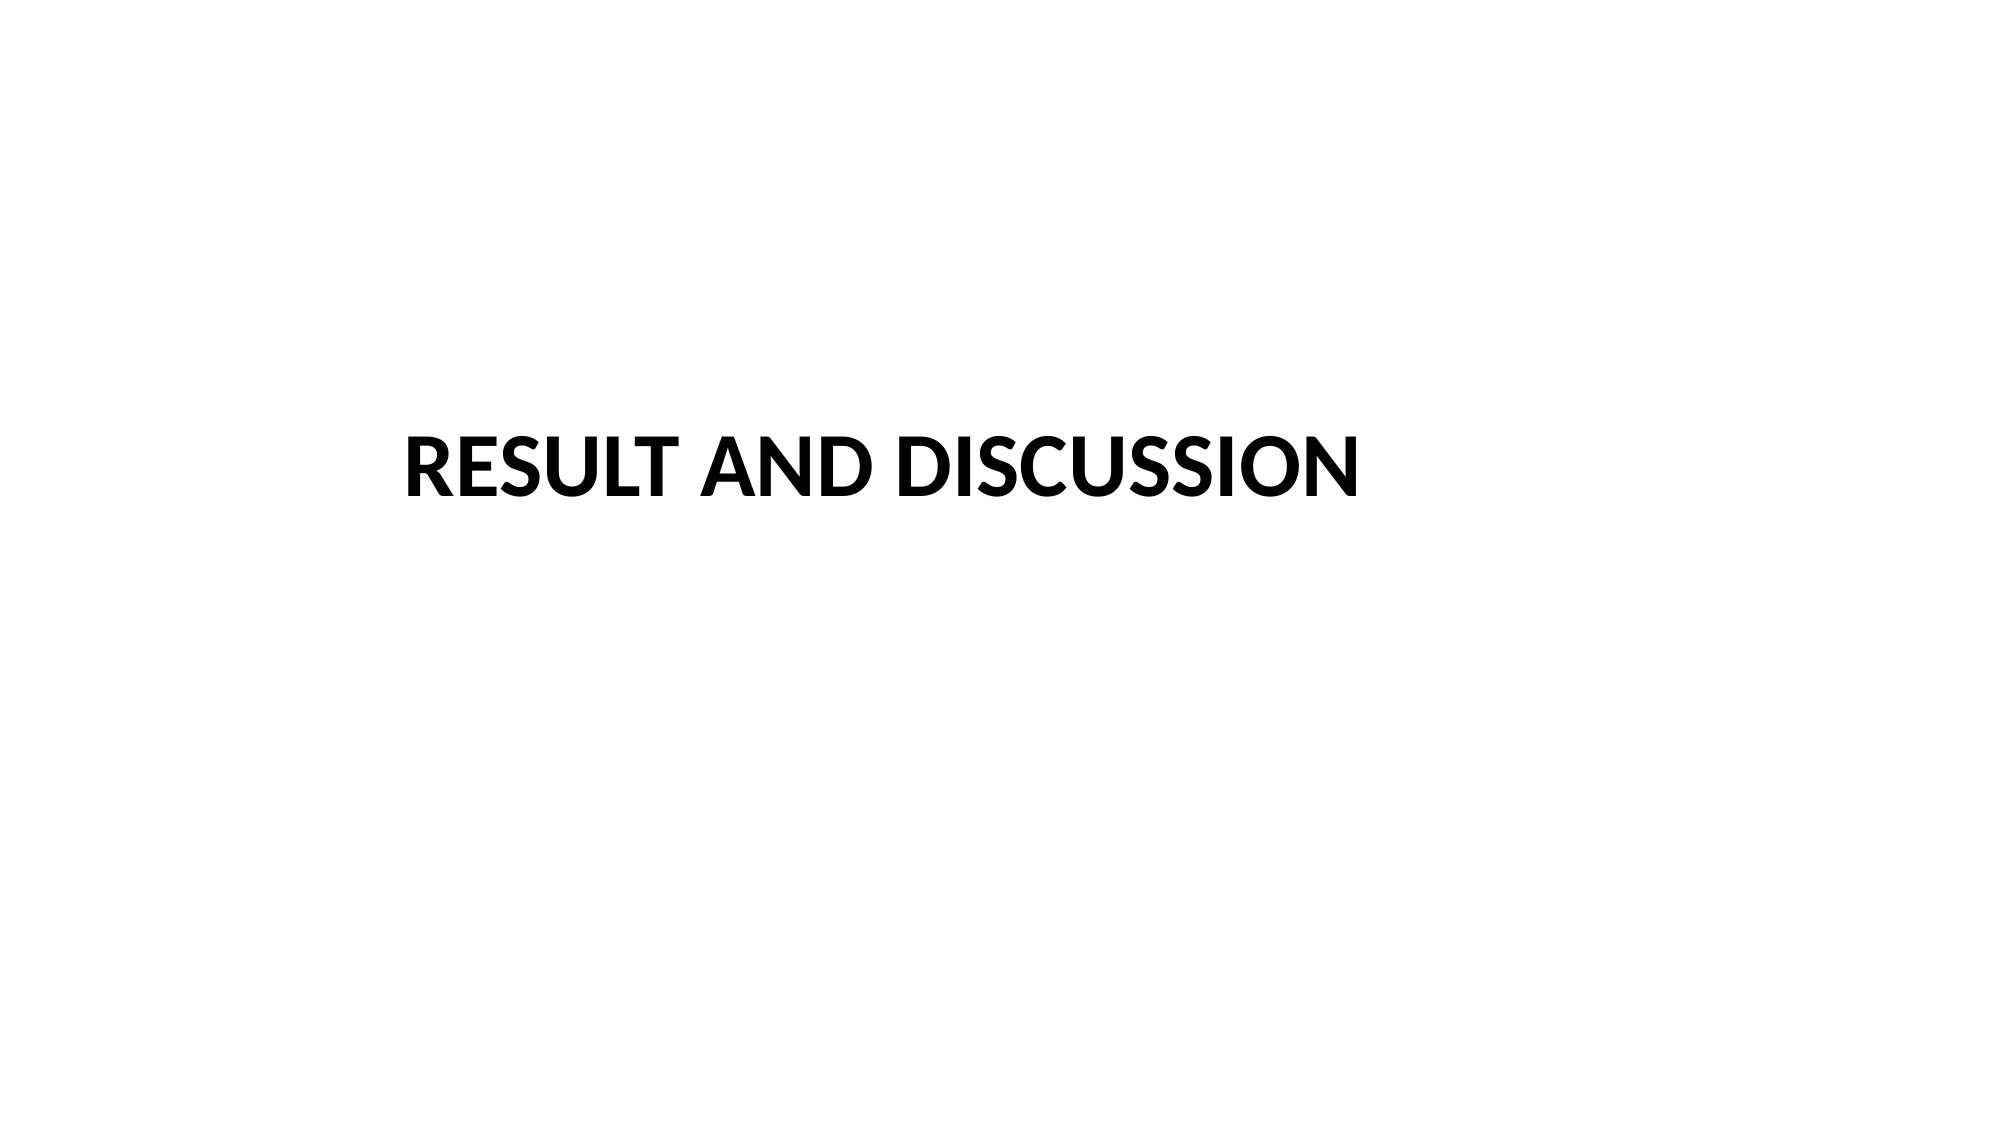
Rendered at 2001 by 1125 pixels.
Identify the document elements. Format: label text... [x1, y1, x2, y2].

list RESULT AND DISCUSSION [388, 409, 1863, 1014]
